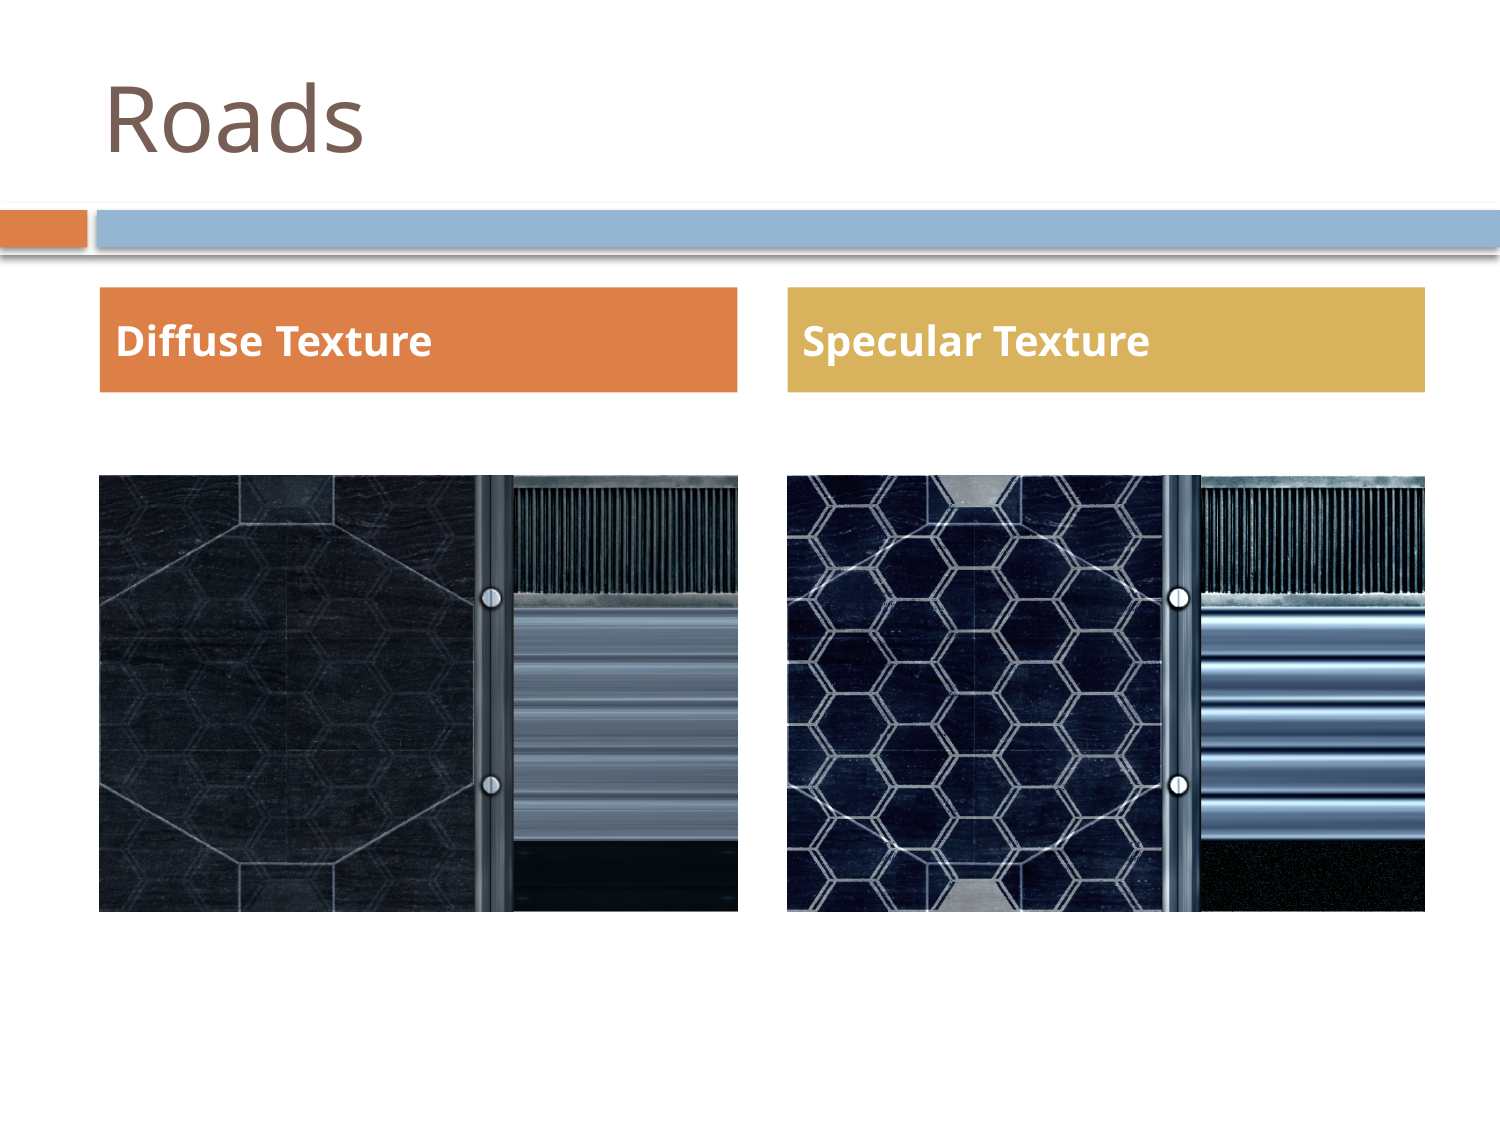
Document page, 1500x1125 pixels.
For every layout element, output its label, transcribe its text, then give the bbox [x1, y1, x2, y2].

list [787, 475, 1426, 912]
list Specular Texture [787, 287, 1425, 393]
list Diffuse Texture [99, 287, 738, 393]
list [99, 475, 738, 912]
title Roads [87, 44, 1425, 188]
